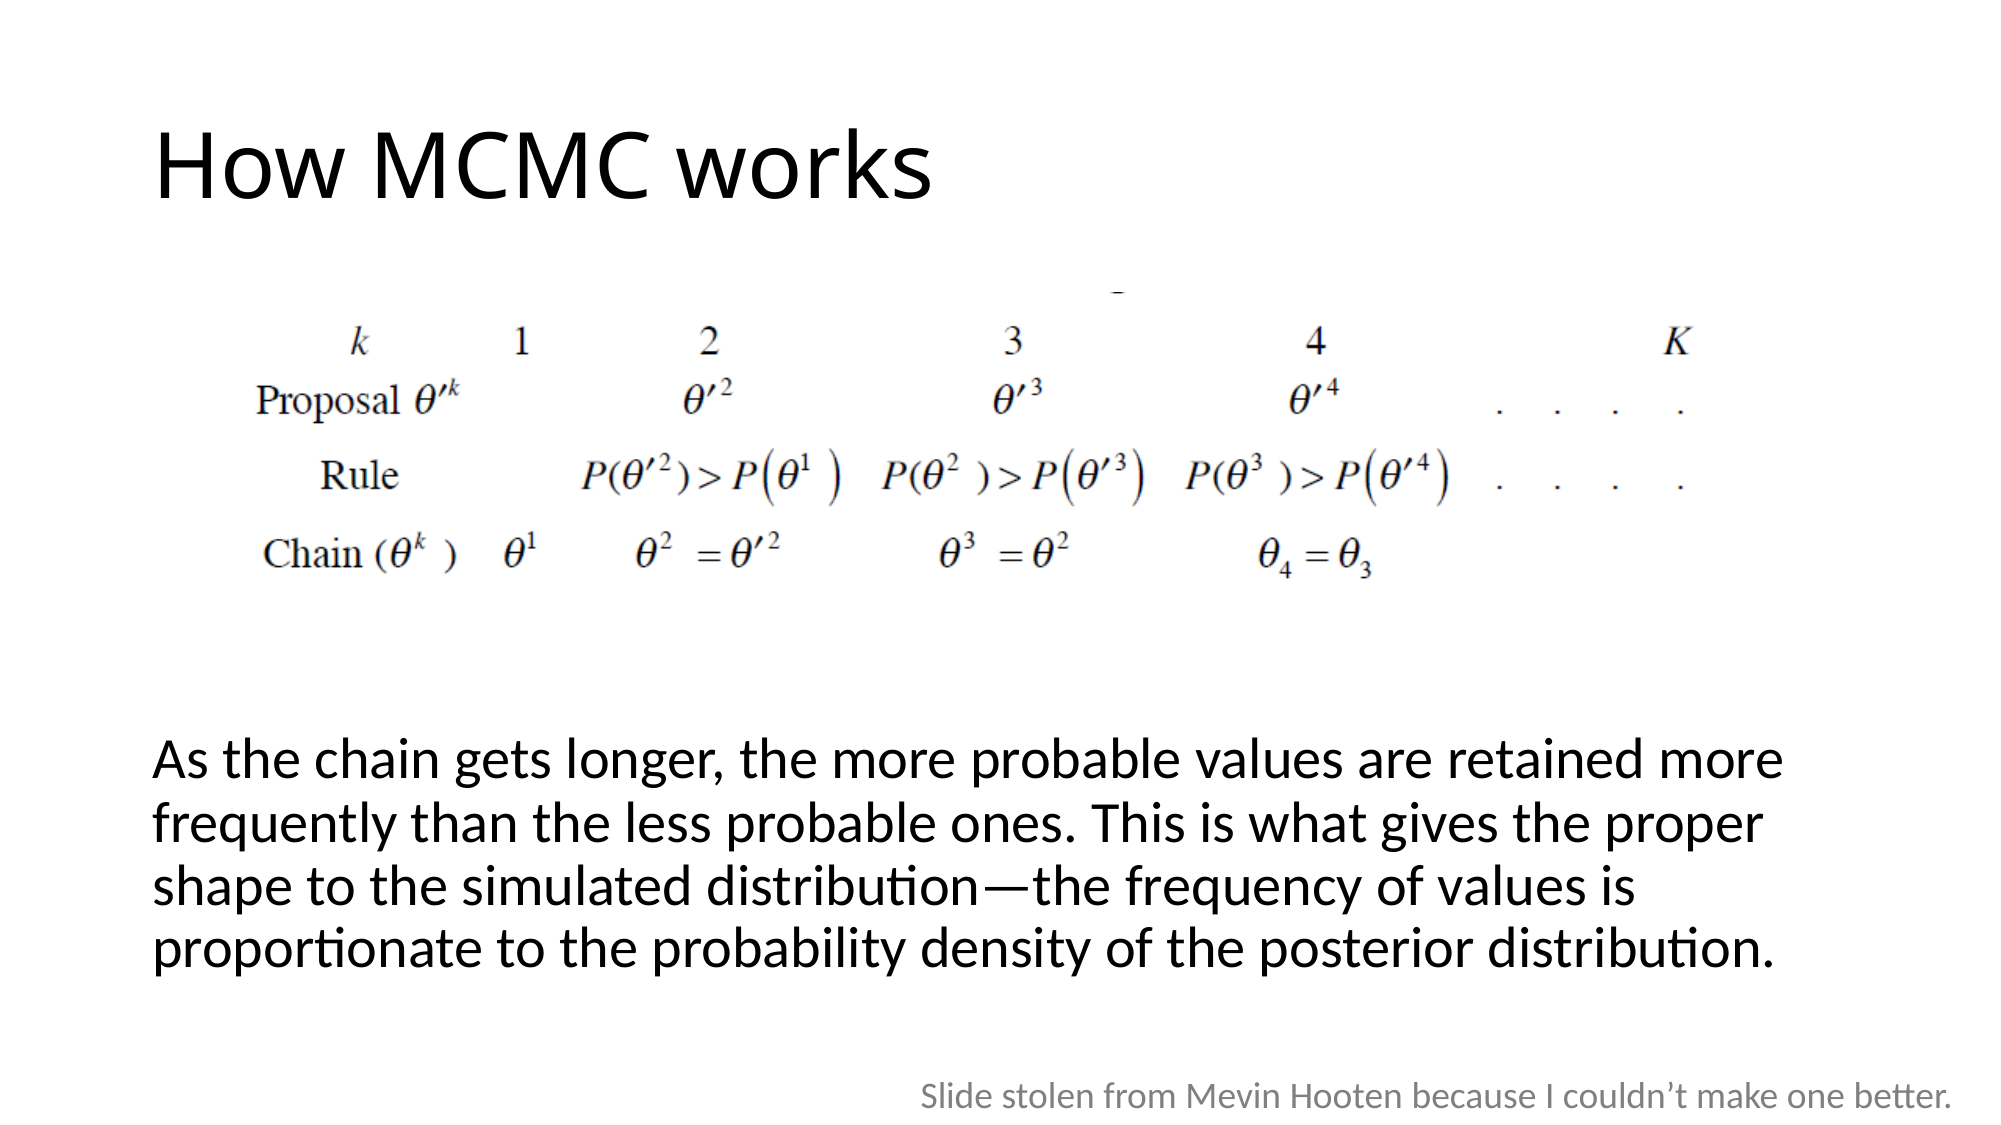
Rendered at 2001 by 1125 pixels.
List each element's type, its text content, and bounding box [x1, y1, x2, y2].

text_box Slide stolen from Mevin Hooten because I couldn’t make one better. [905, 1063, 2000, 1123]
title How MCMC works [137, 59, 1863, 278]
list As the chain gets longer, the more probable values are retained more frequently than the less probable ones. This is what gives the proper shape to the simulated distribution—the frequency of values is proportionate to the probability density of the posterior distribution. [137, 721, 1863, 1014]
picture [228, 292, 1772, 624]
